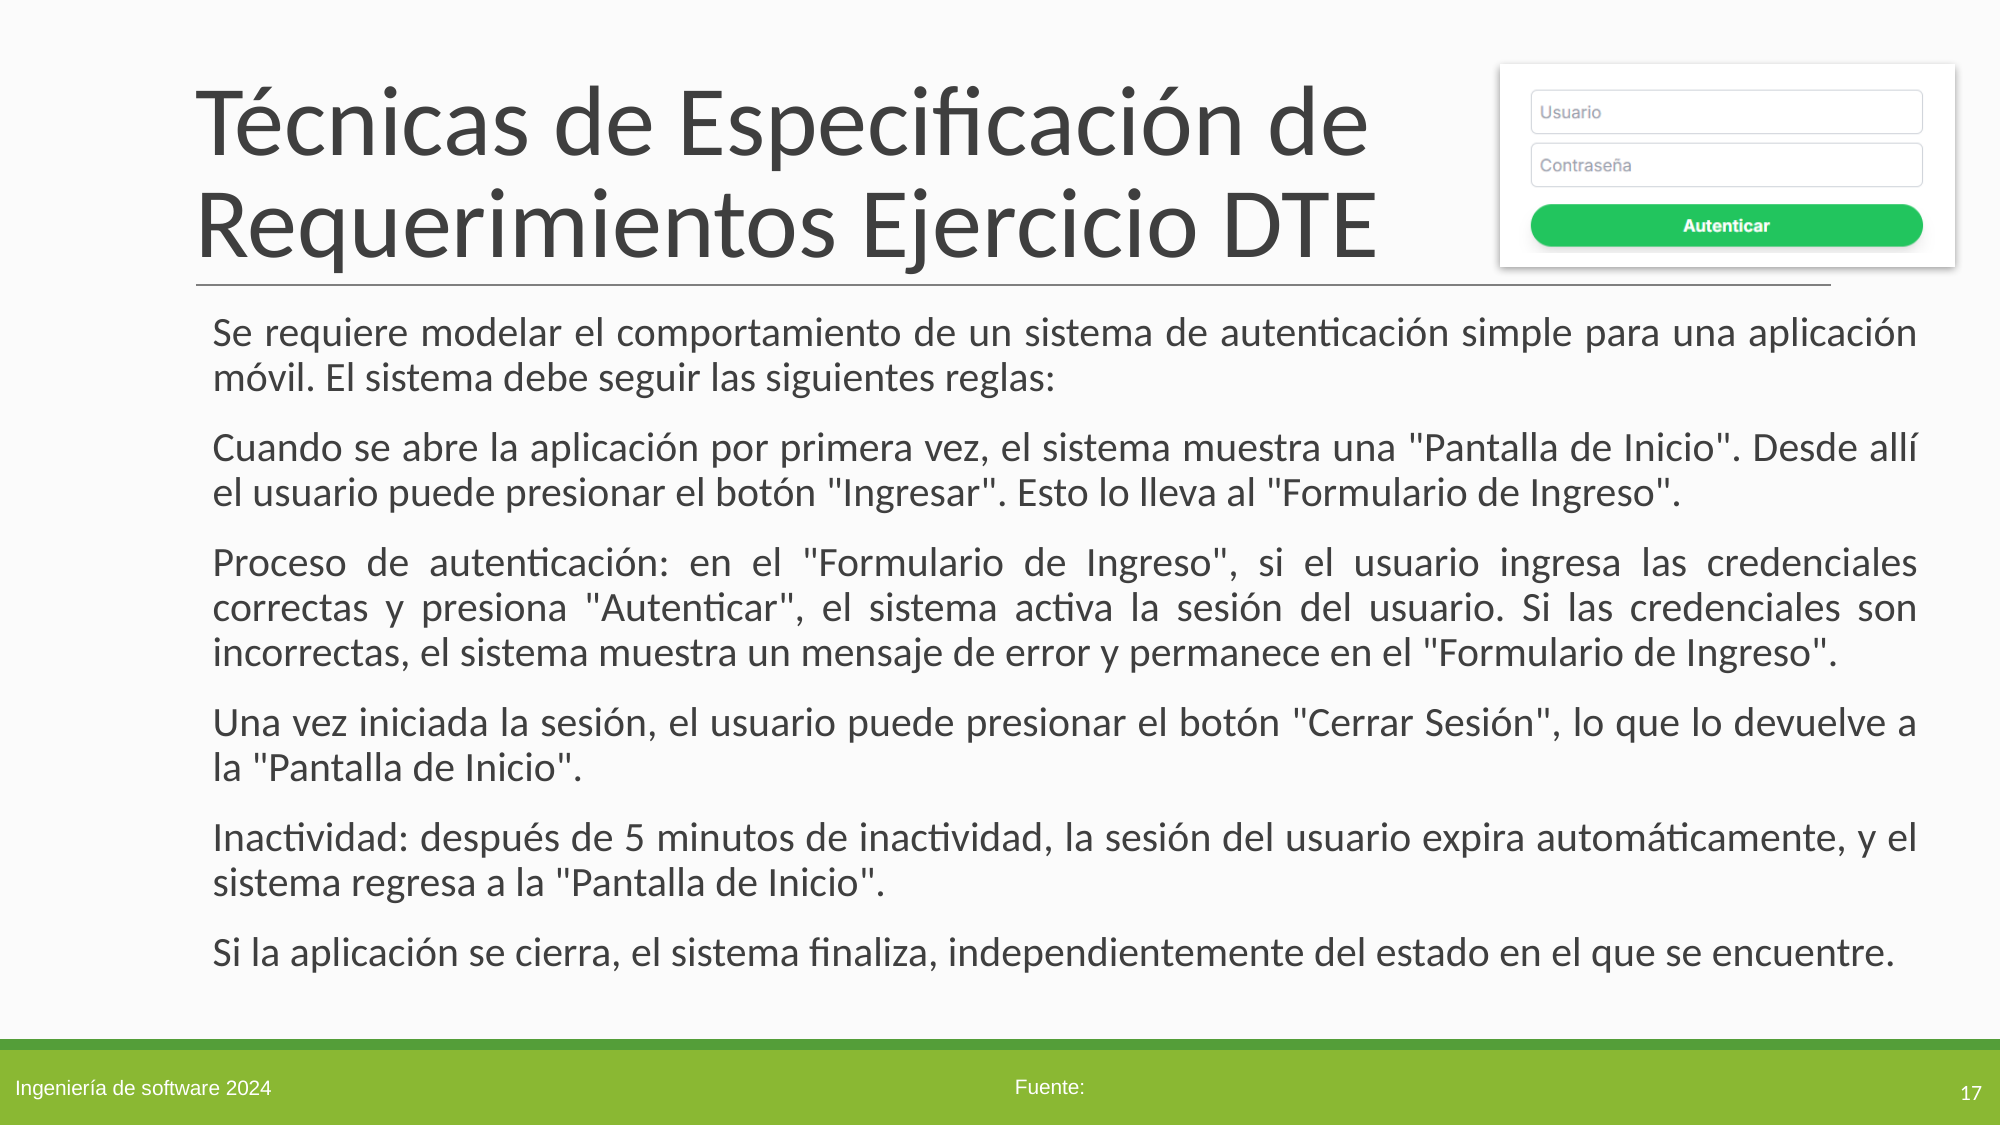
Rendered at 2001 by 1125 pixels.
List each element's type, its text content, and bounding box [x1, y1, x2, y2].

slide_number 17 [1784, 1061, 2000, 1122]
list Se requiere modelar el comportamiento de un sistema de autenticación simple para una aplicación móvil. El sistema debe seguir las siguientes reglas: Cuando se abre la aplicación por primera vez, el sistema muestra una "Pantalla de Inicio". Desde allí el usuario puede presionar el botón "Ingresar". Esto lo lleva al "Formulario de Ingreso". Proceso de autenticación: en el "Formulario de Ingreso", si el usuario ingresa las credenciales correctas y presiona "Autenticar", el sistema activa la sesión del usuario. Si las credenciales son incorrectas, el sistema muestra un mensaje de error y permanece en el "Formulario de Ingreso". Una vez iniciada la sesión, el usuario puede presionar el botón "Cerrar Sesión", lo que lo devuelve a la "Pantalla de Inicio". Inactividad: después de 5 minutos de inactividad, la sesión del usuario expira automáticamente, y el sistema regresa a la "Pantalla de Inicio". Si la aplicación se cierra, el sistema finaliza, independientemente del estado en el que se encuentre. [137, 302, 1919, 1012]
title Técnicas de Especificación de Requerimientos Ejercicio DTE [180, 47, 1830, 285]
picture [1514, 78, 1941, 253]
